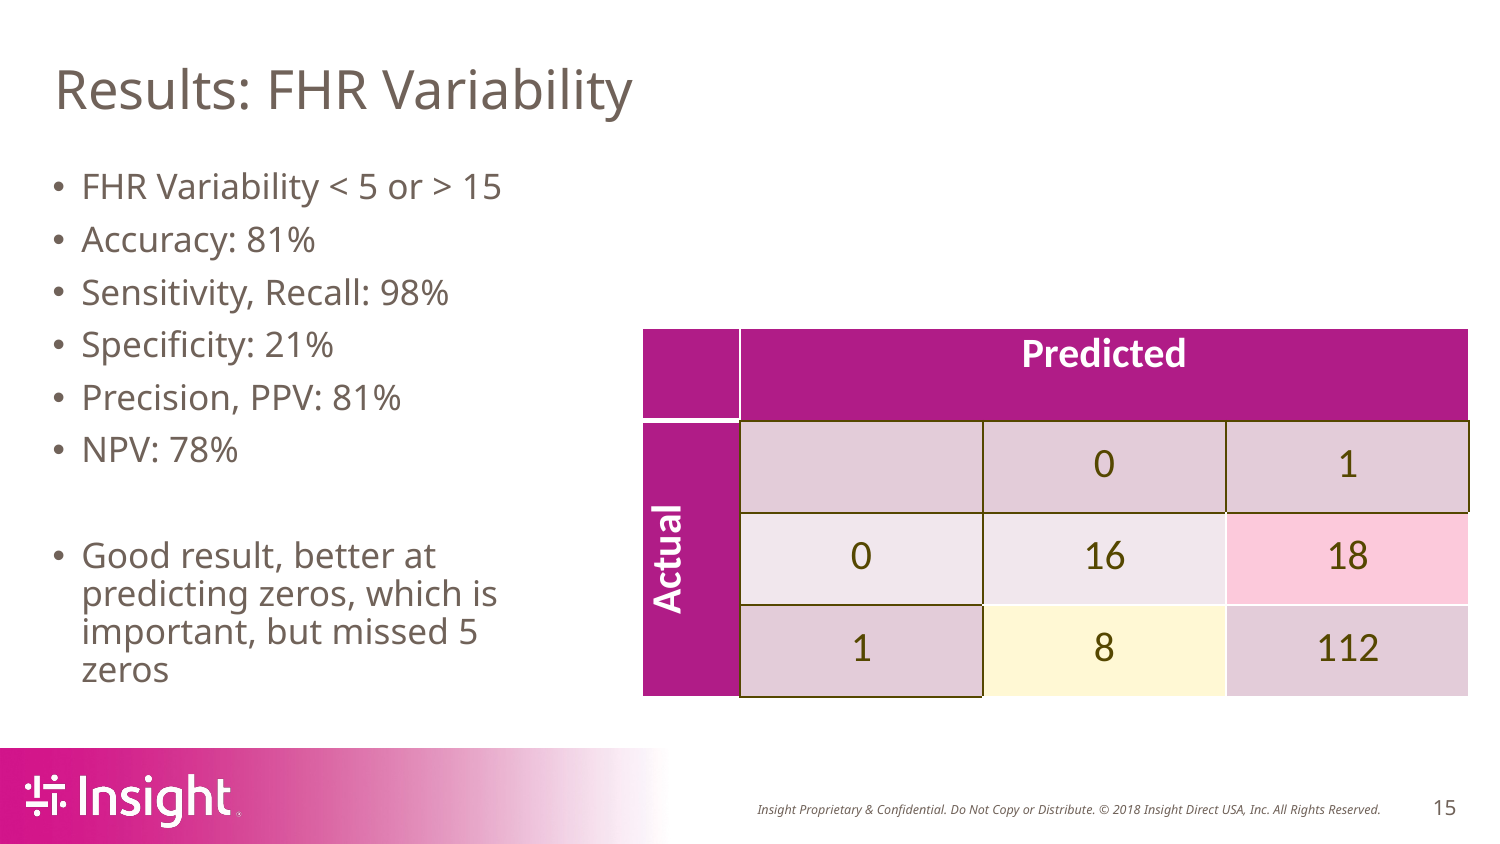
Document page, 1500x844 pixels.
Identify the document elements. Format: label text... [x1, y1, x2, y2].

table_cell 18 [1227, 514, 1468, 604]
table_cell 1 [1227, 422, 1468, 512]
table_cell 0 [741, 514, 982, 604]
table_header Predicted [741, 329, 1468, 420]
list FHR Variability < 5 or > 15 Accuracy: 81% Sensitivity, Recall: 98% Specificity: 21% Precision, PPV: 81% NPV: 78% Good result, better at predicting zeros, which is important, but missed 5 zeros [37, 161, 1070, 698]
table_cell [741, 422, 982, 512]
table_cell 16 [984, 514, 1225, 604]
table_cell 112 [1227, 606, 1468, 696]
table_header [643, 329, 739, 418]
table_cell 1 [741, 606, 982, 696]
table_cell 0 [984, 422, 1225, 512]
title Results: FHR Variability [39, 36, 1470, 148]
table_cell 8 [984, 606, 1225, 696]
table_cell Actual [643, 423, 739, 696]
picture [0, 748, 999, 844]
